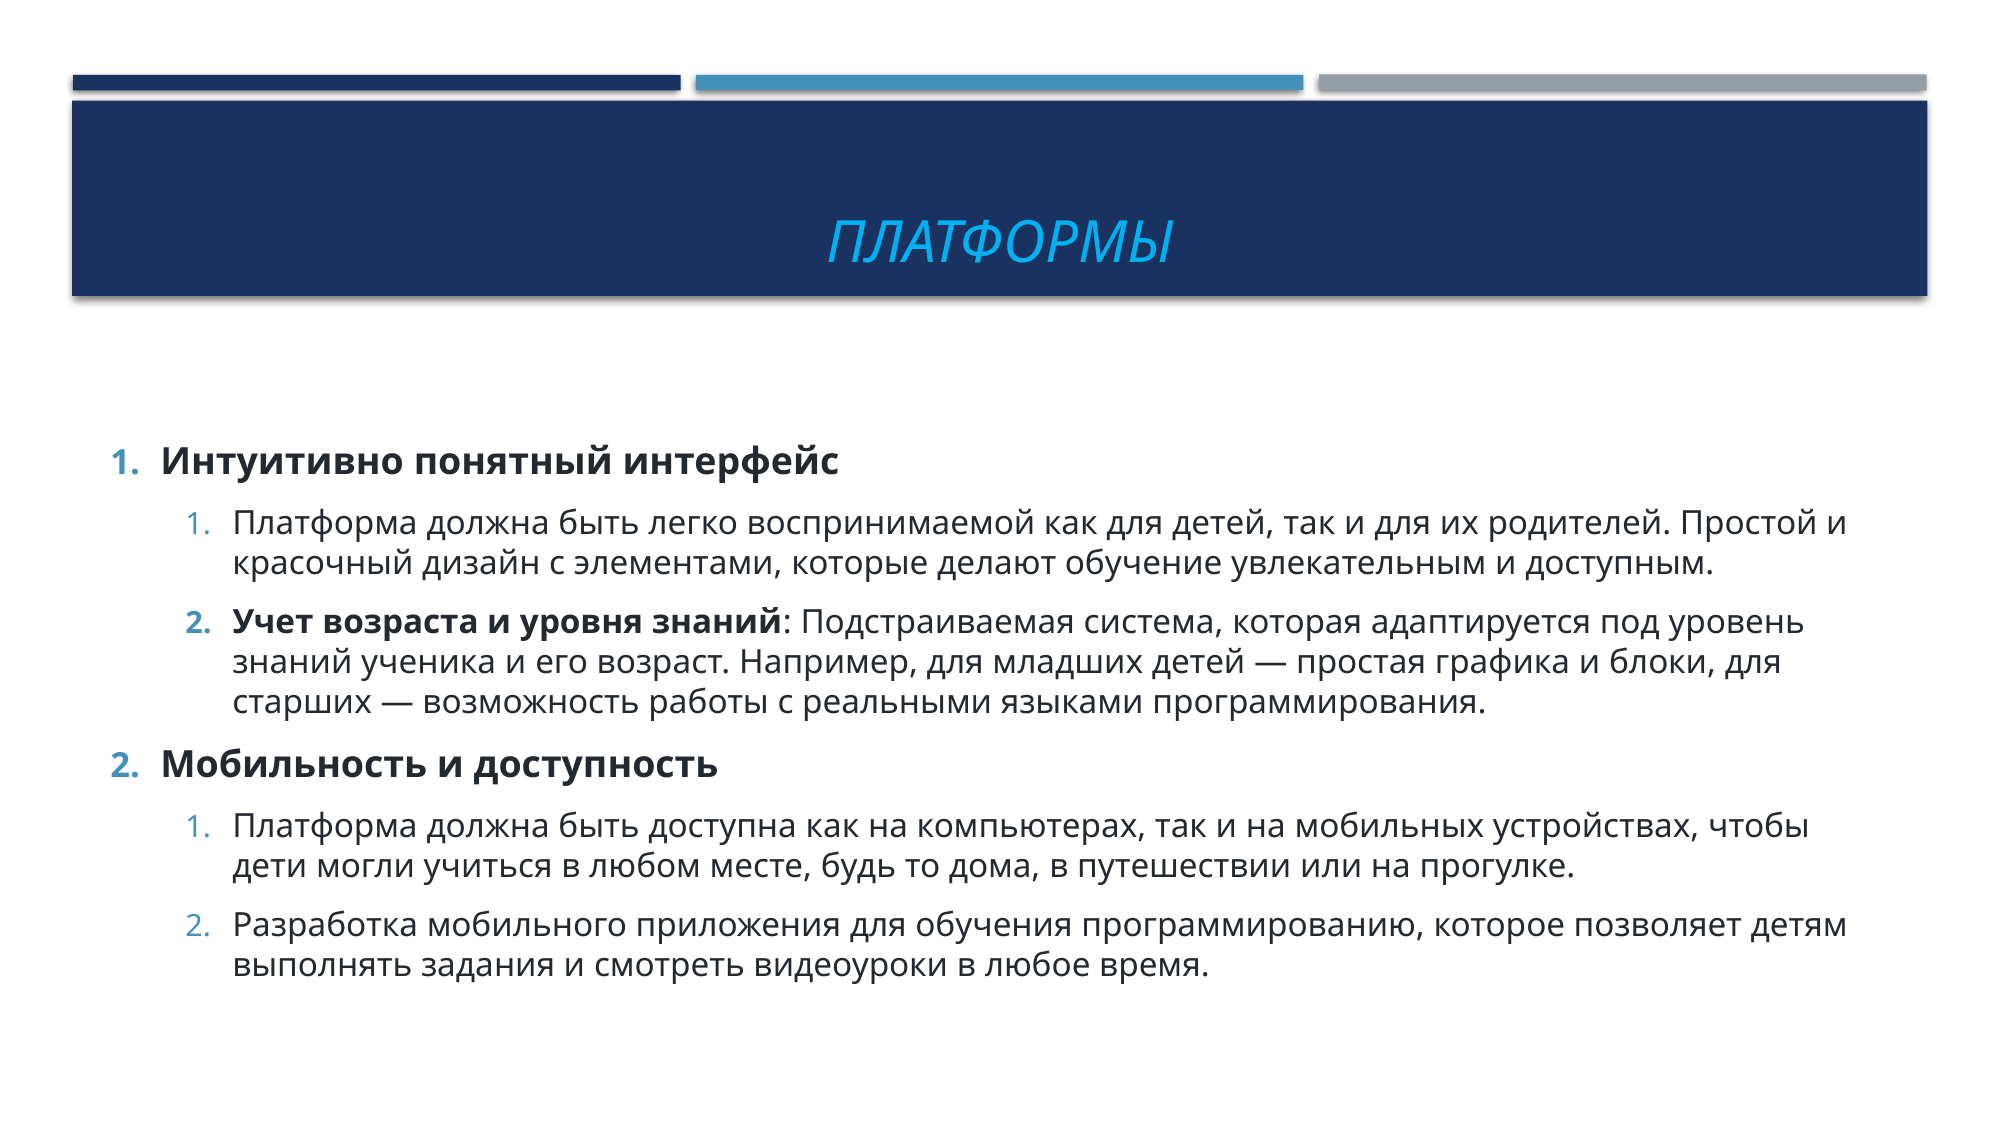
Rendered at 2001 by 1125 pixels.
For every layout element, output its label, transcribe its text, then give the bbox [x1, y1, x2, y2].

title платформы [95, 115, 1905, 282]
list Интуитивно понятный интерфейс Платформа должна быть легко воспринимаемой как для детей, так и для их родителей. Простой и красочный дизайн с элементами, которые делают обучение увлекательным и доступным. Учет возраста и уровня знаний: Подстраиваемая система, которая адаптируется под уровень знаний ученика и его возраст. Например, для младших детей — простая графика и блоки, для старших — возможность работы с реальными языками программирования. Мобильность и доступность Платформа должна быть доступна как на компьютерах, так и на мобильных устройствах, чтобы дети могли учиться в любом месте, будь то дома, в путешествии или на прогулке. Разработка мобильного приложения для обучения программированию, которое позволяет детям выполнять задания и смотреть видеоуроки в любое время. [95, 399, 1905, 1086]
